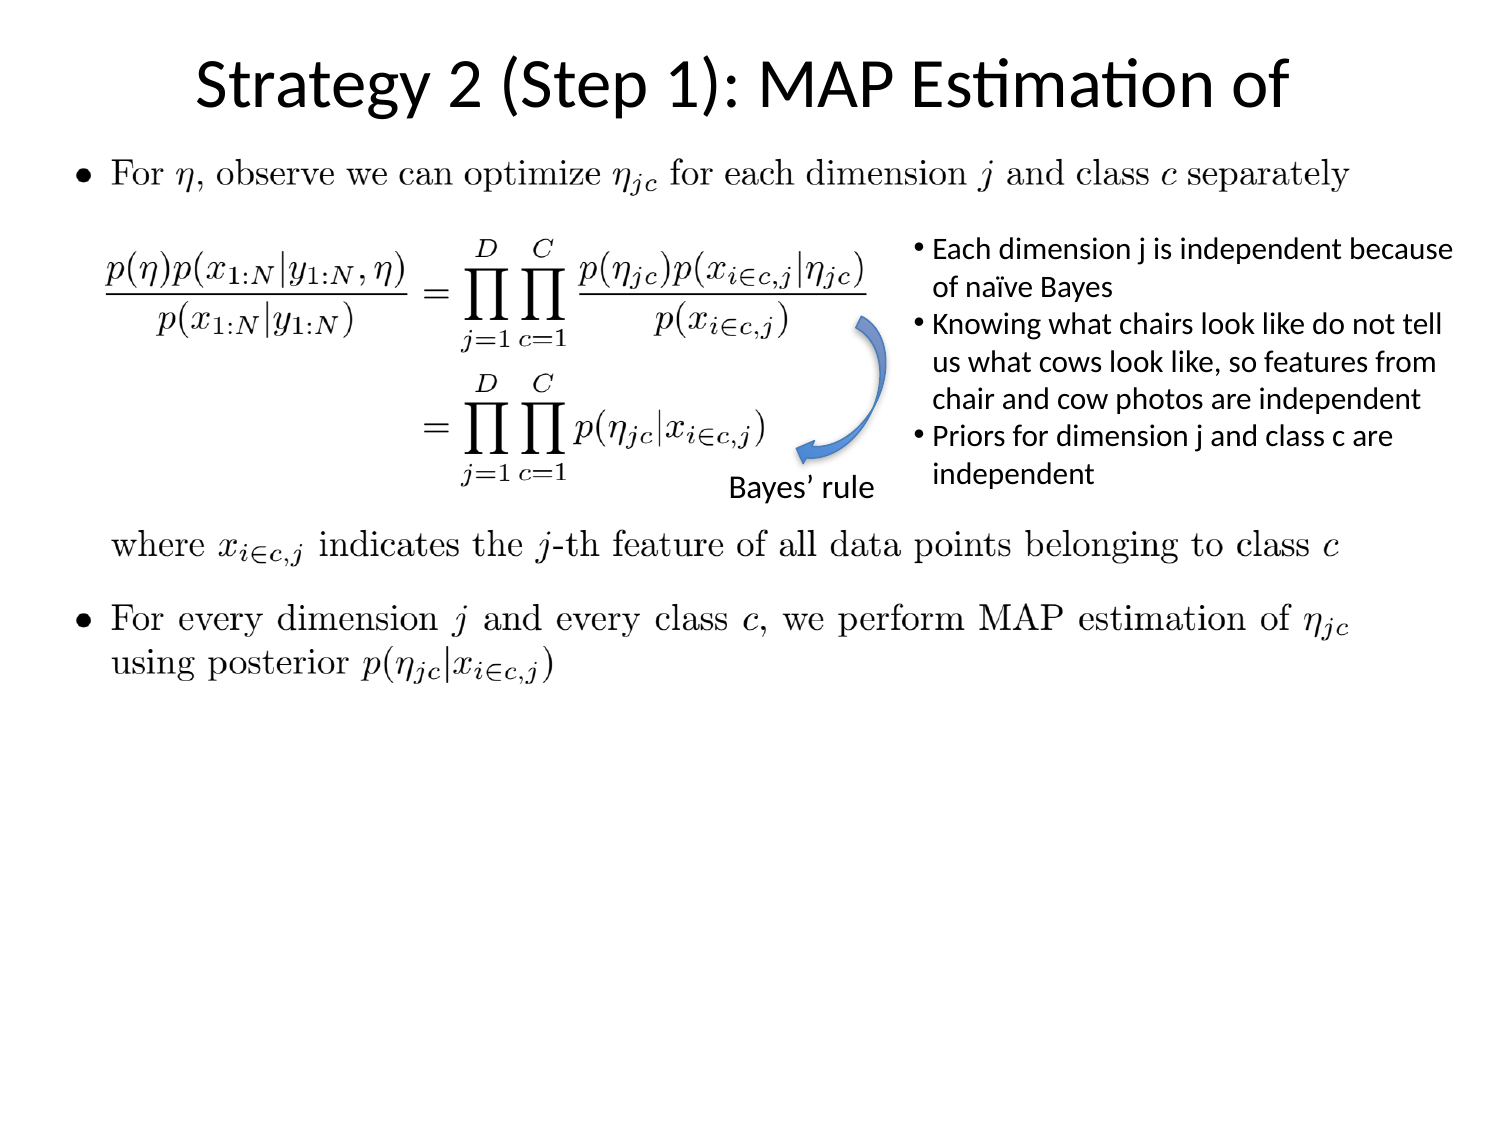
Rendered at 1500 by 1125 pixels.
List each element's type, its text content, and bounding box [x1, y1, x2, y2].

text_box Each dimension j is independent because of naïve Bayes Knowing what chairs look like do not tell us what cows look like, so features from chair and cow photos are independent Priors for dimension j and class c are independent [1354, 221, 1478, 498]
picture [74, 157, 1351, 714]
